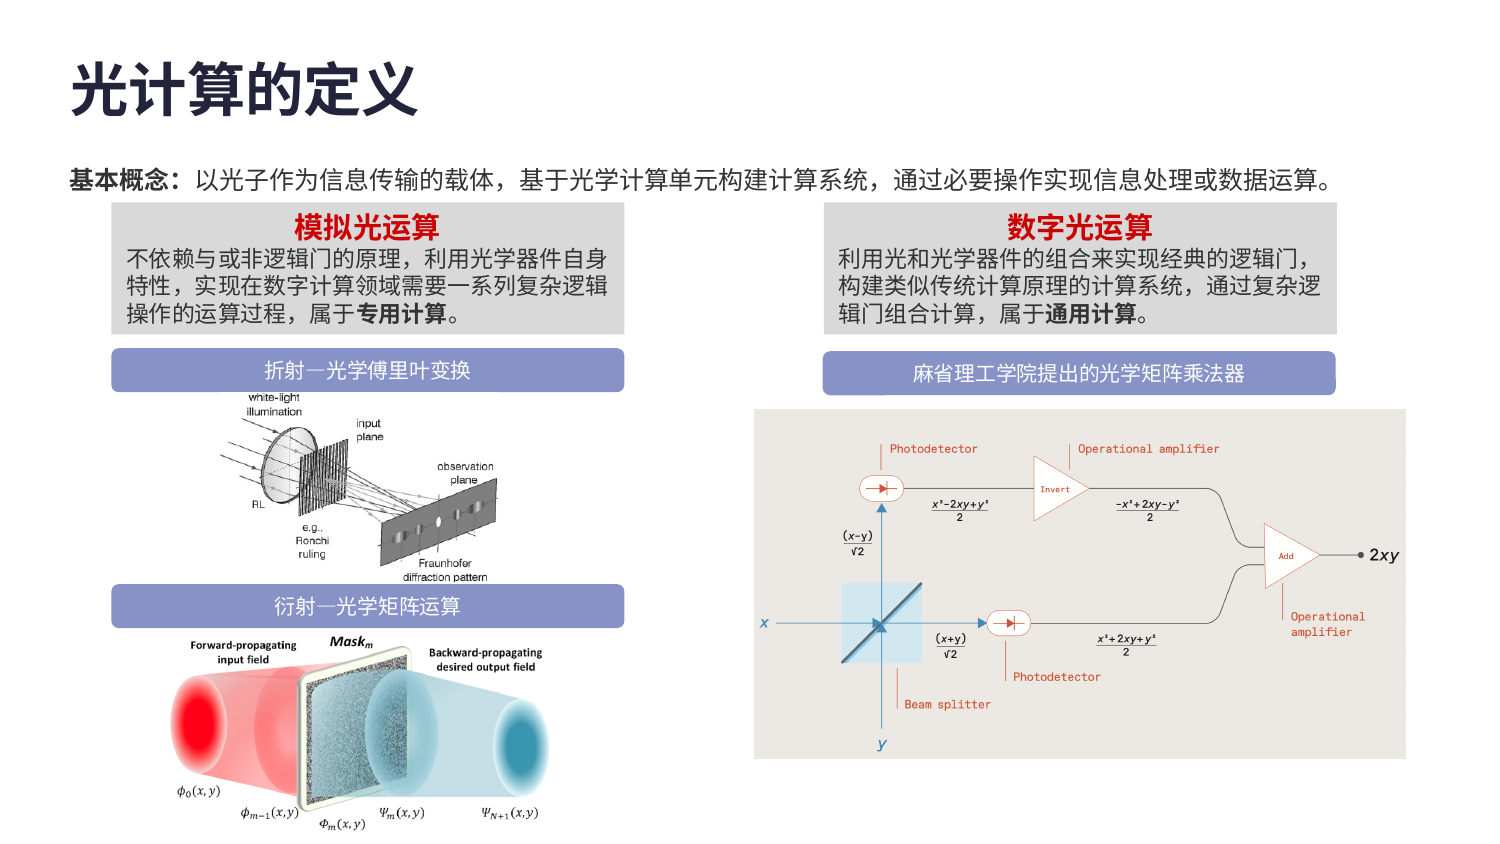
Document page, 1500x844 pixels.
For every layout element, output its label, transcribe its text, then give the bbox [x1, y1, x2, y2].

title 光计算的定义 [55, 38, 862, 117]
text_box 折射—光学傅里叶变换 [111, 348, 625, 393]
text_box 基本概念：以光子作为信息传输的载体，基于光学计算单元构建计算系统，通过必要操作实现信息处理或数据运算。 [54, 143, 1375, 214]
text_box 衍射—光学矩阵运算 [111, 584, 625, 629]
picture [219, 392, 498, 582]
text_box 麻省理工学院提出的光学矩阵乘法器 [822, 351, 1336, 396]
text_box 模拟光运算 不依赖与或非逻辑门的原理，利用光学器件自身特性，实现在数字计算领域需要一系列复杂逻辑操作的运算过程，属于专用计算。 [111, 202, 625, 335]
picture [168, 634, 550, 831]
picture [754, 409, 1407, 760]
text_box 数字光运算 利用光和光学器件的组合来实现经典的逻辑门，构建类似传统计算原理的计算系统，通过复杂逻辑门组合计算，属于通用计算。 [823, 202, 1337, 335]
